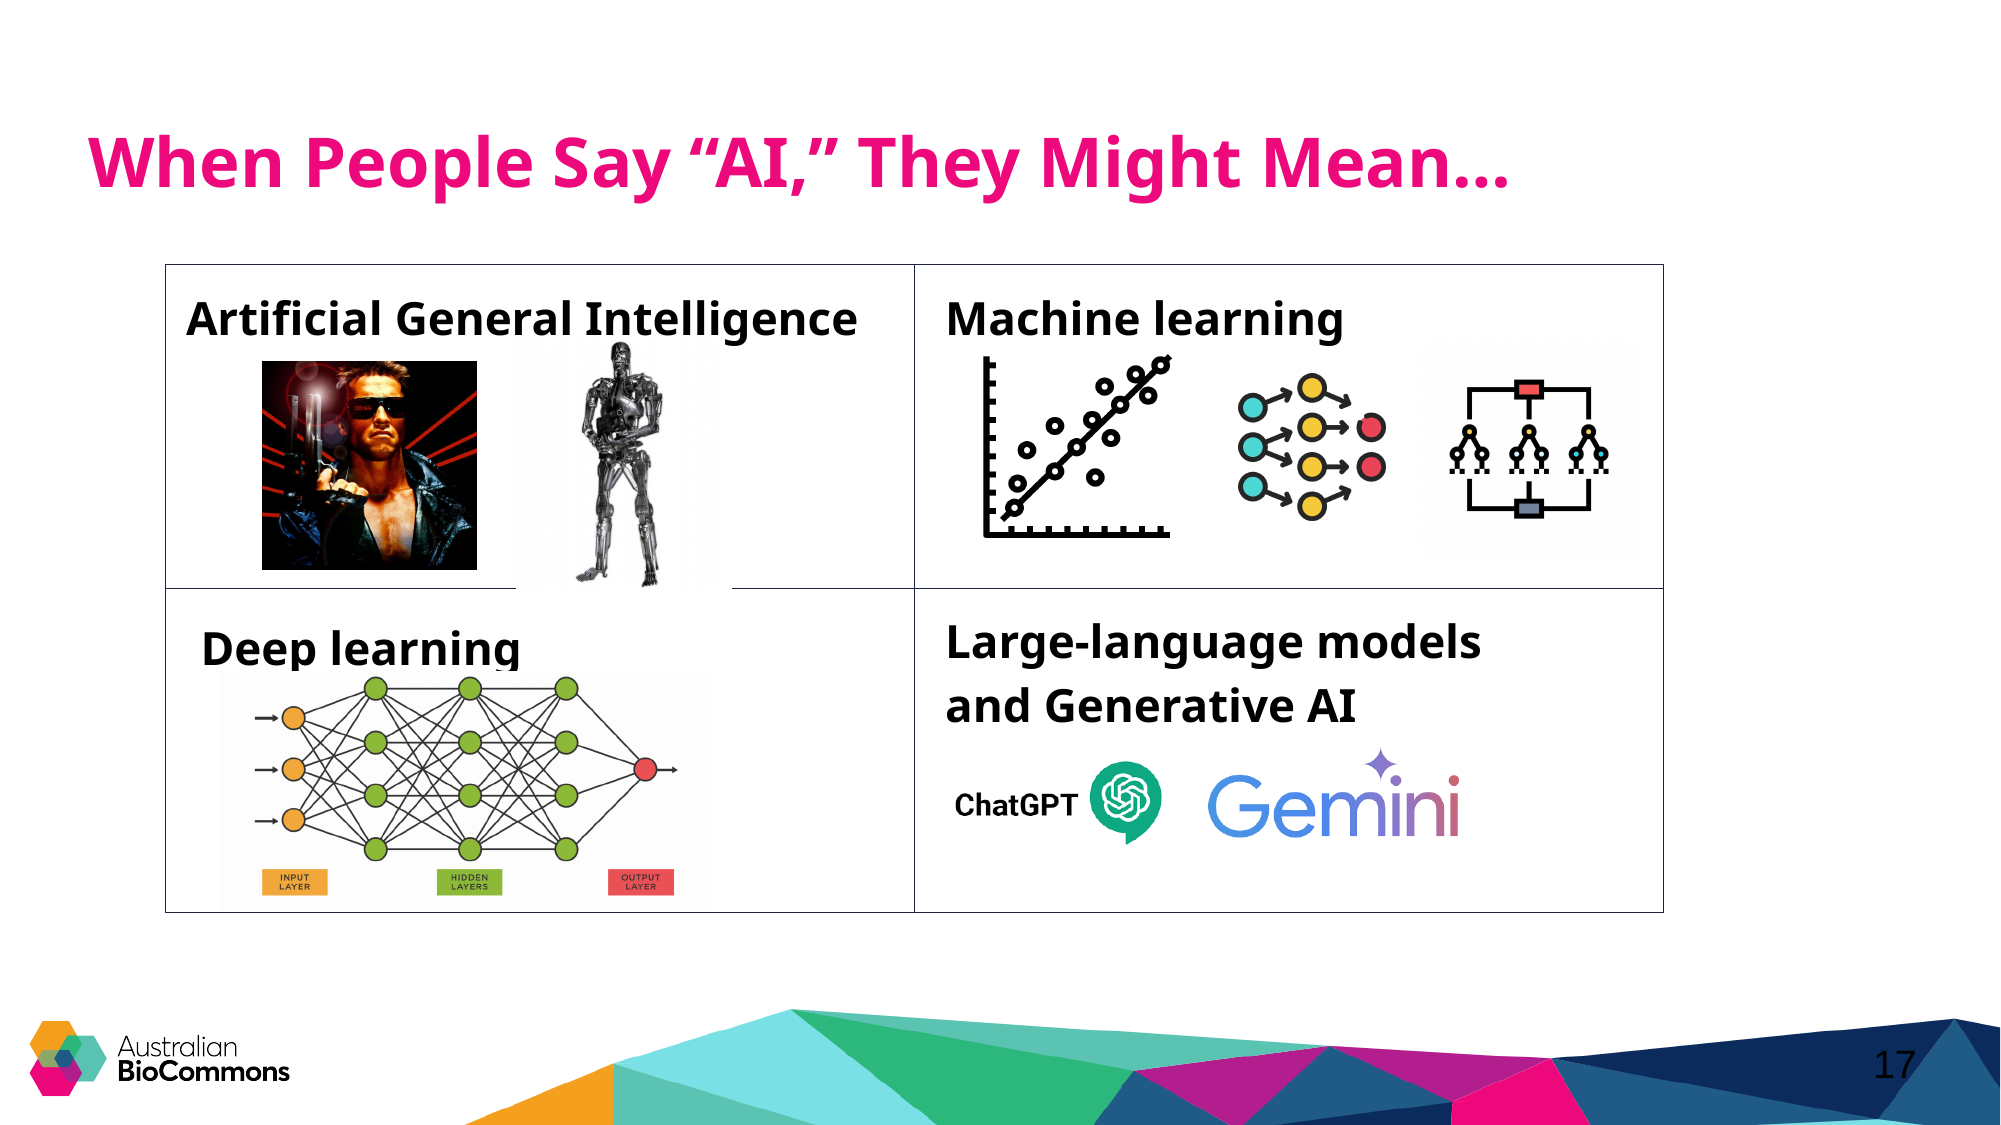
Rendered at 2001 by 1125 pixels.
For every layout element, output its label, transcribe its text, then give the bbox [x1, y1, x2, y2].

picture [1419, 339, 1639, 560]
picture [1208, 745, 1459, 838]
picture [11, 1014, 308, 1103]
picture [1238, 373, 1386, 521]
text_box [165, 264, 914, 588]
picture [262, 361, 478, 571]
title When People Say “AI,” They Might Mean… [68, 97, 1932, 223]
picture [428, 992, 2001, 1125]
text_box Deep learning [193, 604, 827, 683]
text_box [165, 588, 914, 913]
text_box Artificial General Intelligence [178, 273, 937, 352]
picture [937, 738, 1173, 870]
text_box [914, 588, 1664, 913]
picture [976, 350, 1177, 545]
text_box Machine learning [937, 273, 1571, 352]
slide_number 17 [1853, 1019, 1974, 1106]
text_box [914, 264, 1664, 588]
picture [218, 671, 711, 912]
text_box Large-language models and Generative AI [937, 597, 1571, 739]
picture [516, 337, 732, 589]
